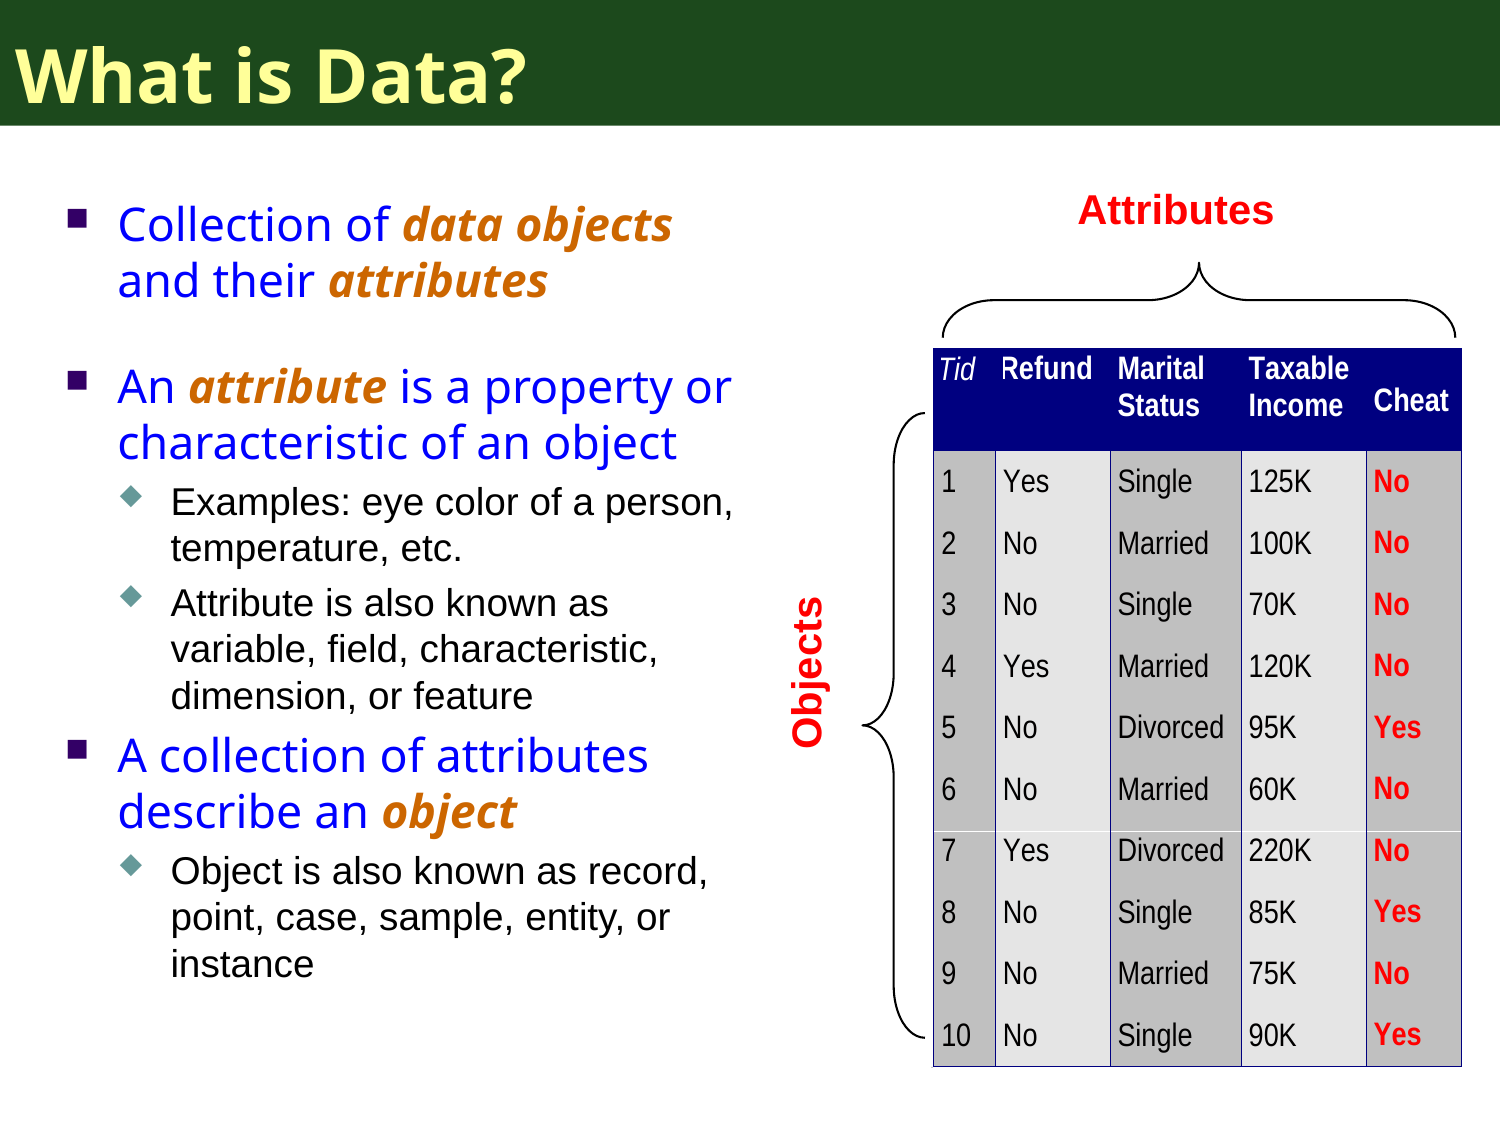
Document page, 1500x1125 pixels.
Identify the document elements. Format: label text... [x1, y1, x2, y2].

text_box [862, 413, 923, 1038]
text_box Objects [772, 576, 838, 765]
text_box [923, 262, 1500, 1088]
title What is Data? [0, 0, 1500, 126]
list Collection of data objects and their attributes An attribute is a property or characteristic of an object Examples: eye color of a person, temperature, etc. Attribute is also known as variable, field, characteristic, dimension, or feature A collection of attributes describe an object Object is also known as record, point, case, sample, entity, or instance [50, 187, 750, 1038]
text_box Attributes [1062, 175, 1300, 241]
